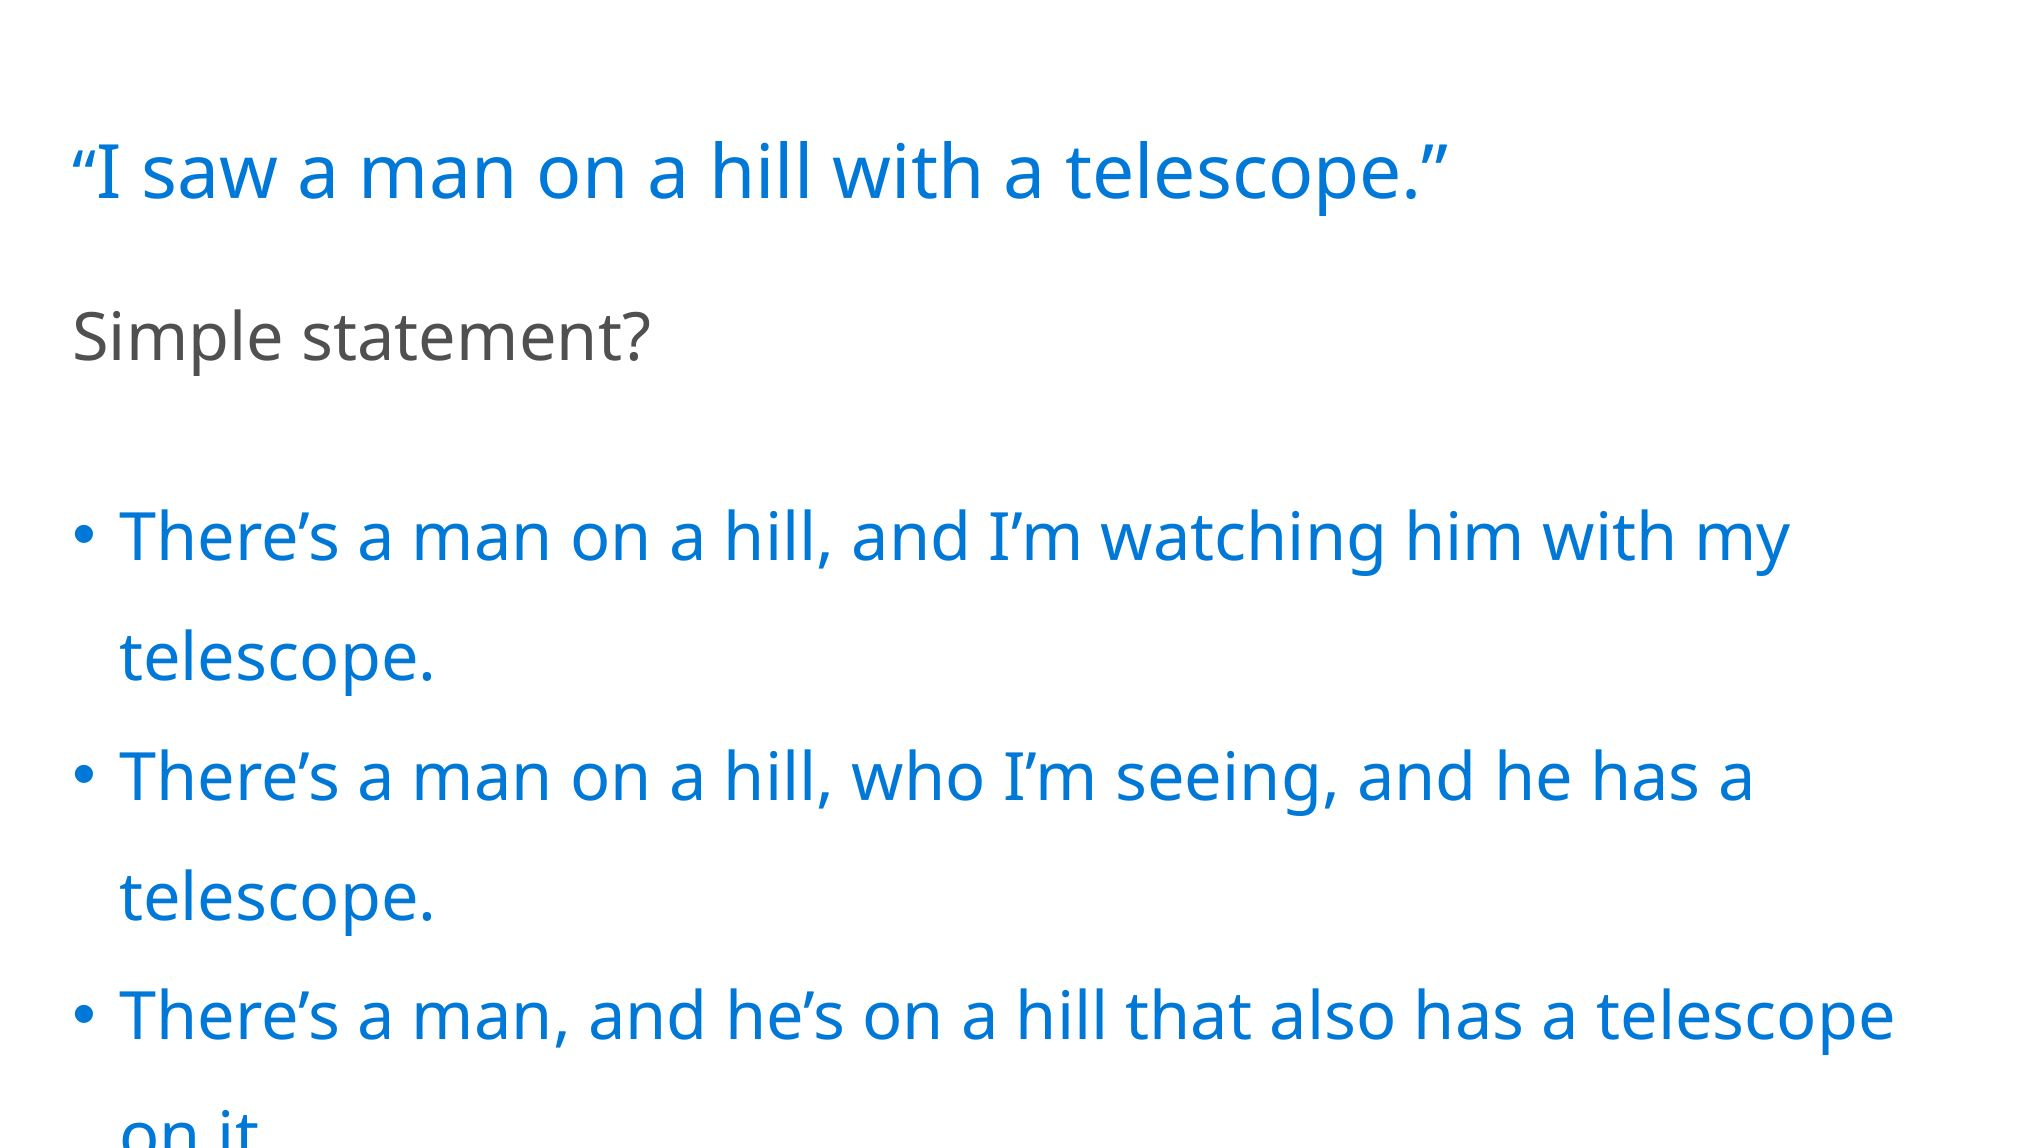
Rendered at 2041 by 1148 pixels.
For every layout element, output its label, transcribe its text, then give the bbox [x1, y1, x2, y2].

text_box “I saw a man on a hill with a telescope.” Simple statement? There’s a man on a hill, and I’m watching him with my telescope. There’s a man on a hill, who I’m seeing, and he has a telescope. There’s a man, and he’s on a hill that also has a telescope on it. I’m on a hill, and I saw a man using a telescope. [57, 36, 2003, 1148]
